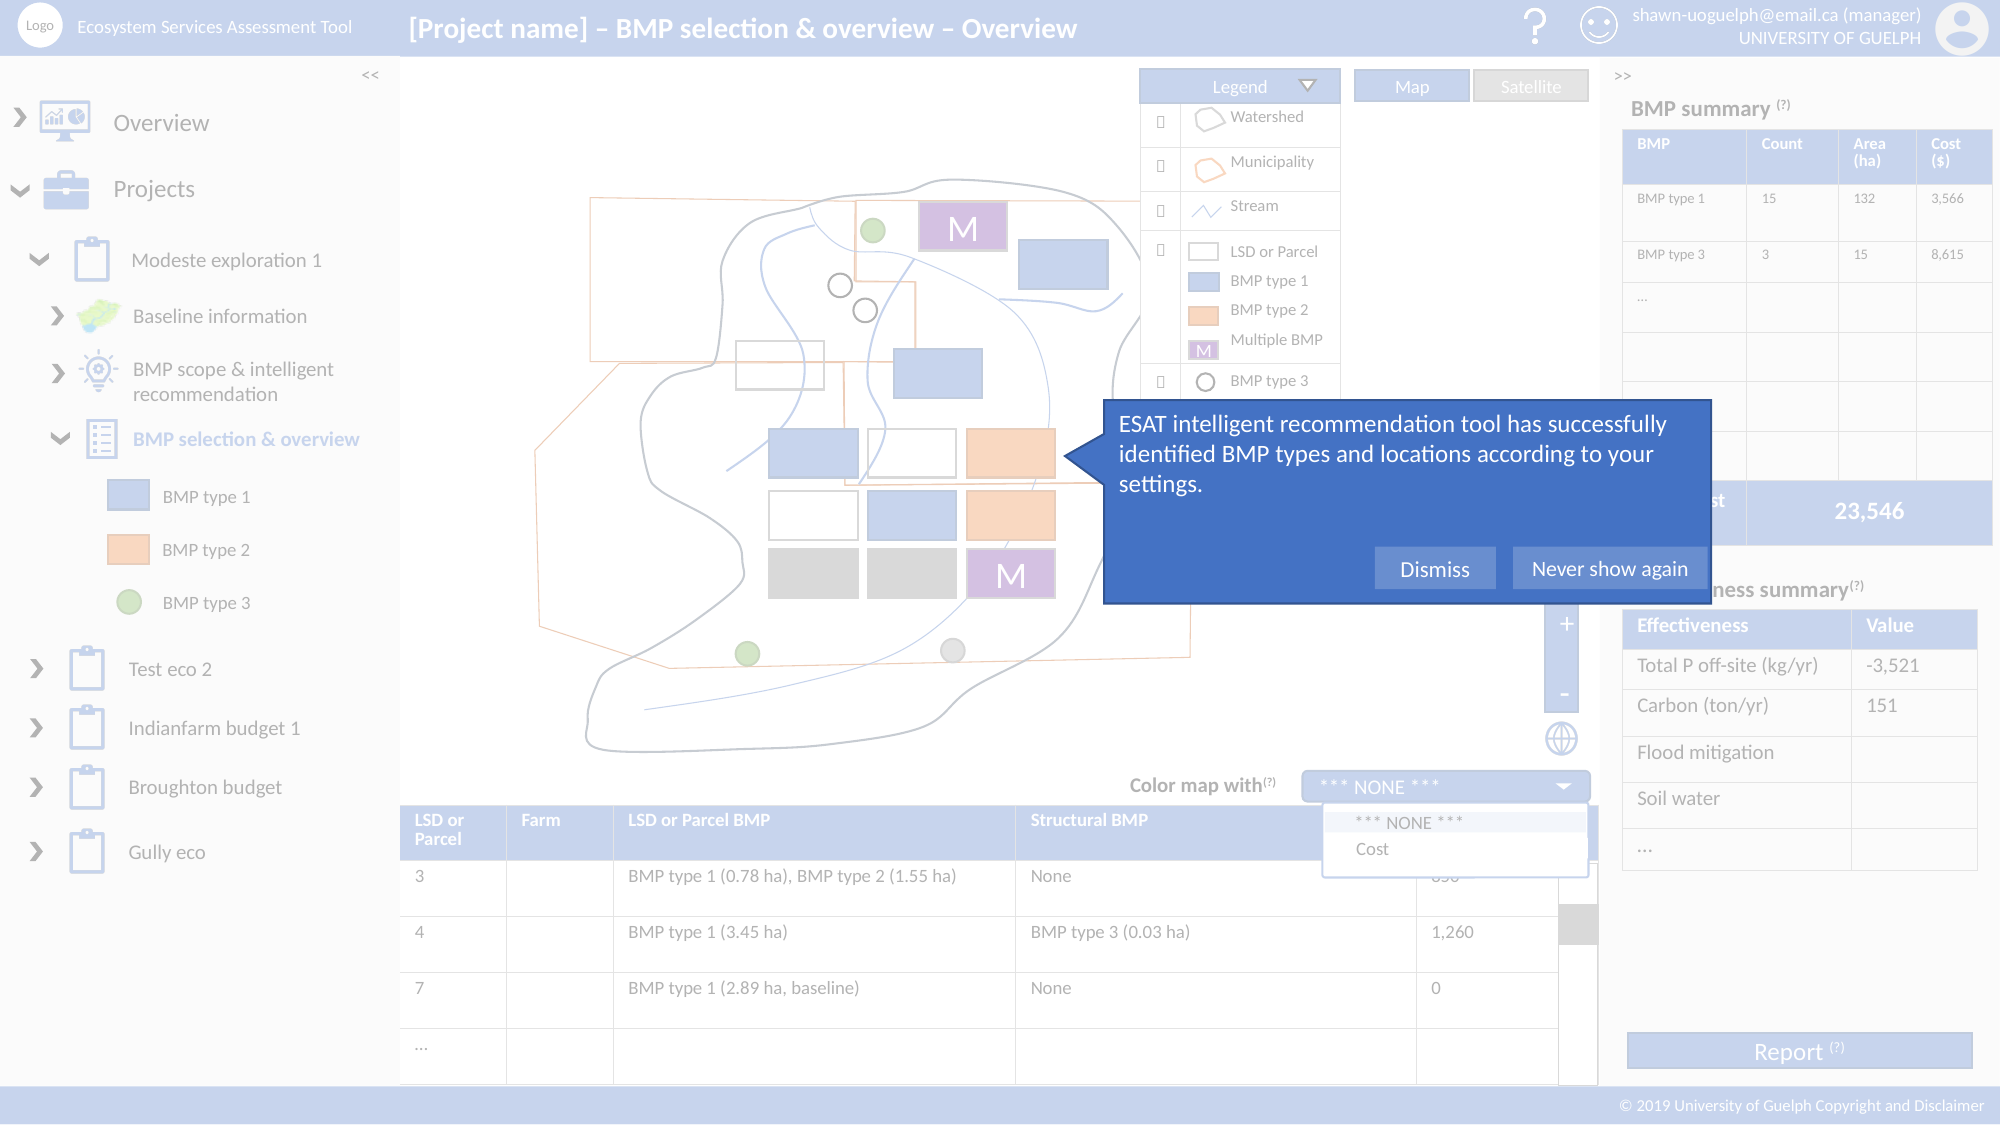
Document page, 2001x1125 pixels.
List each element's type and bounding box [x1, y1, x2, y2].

picture [65, 232, 119, 286]
text_box [0, 0, 2000, 1125]
